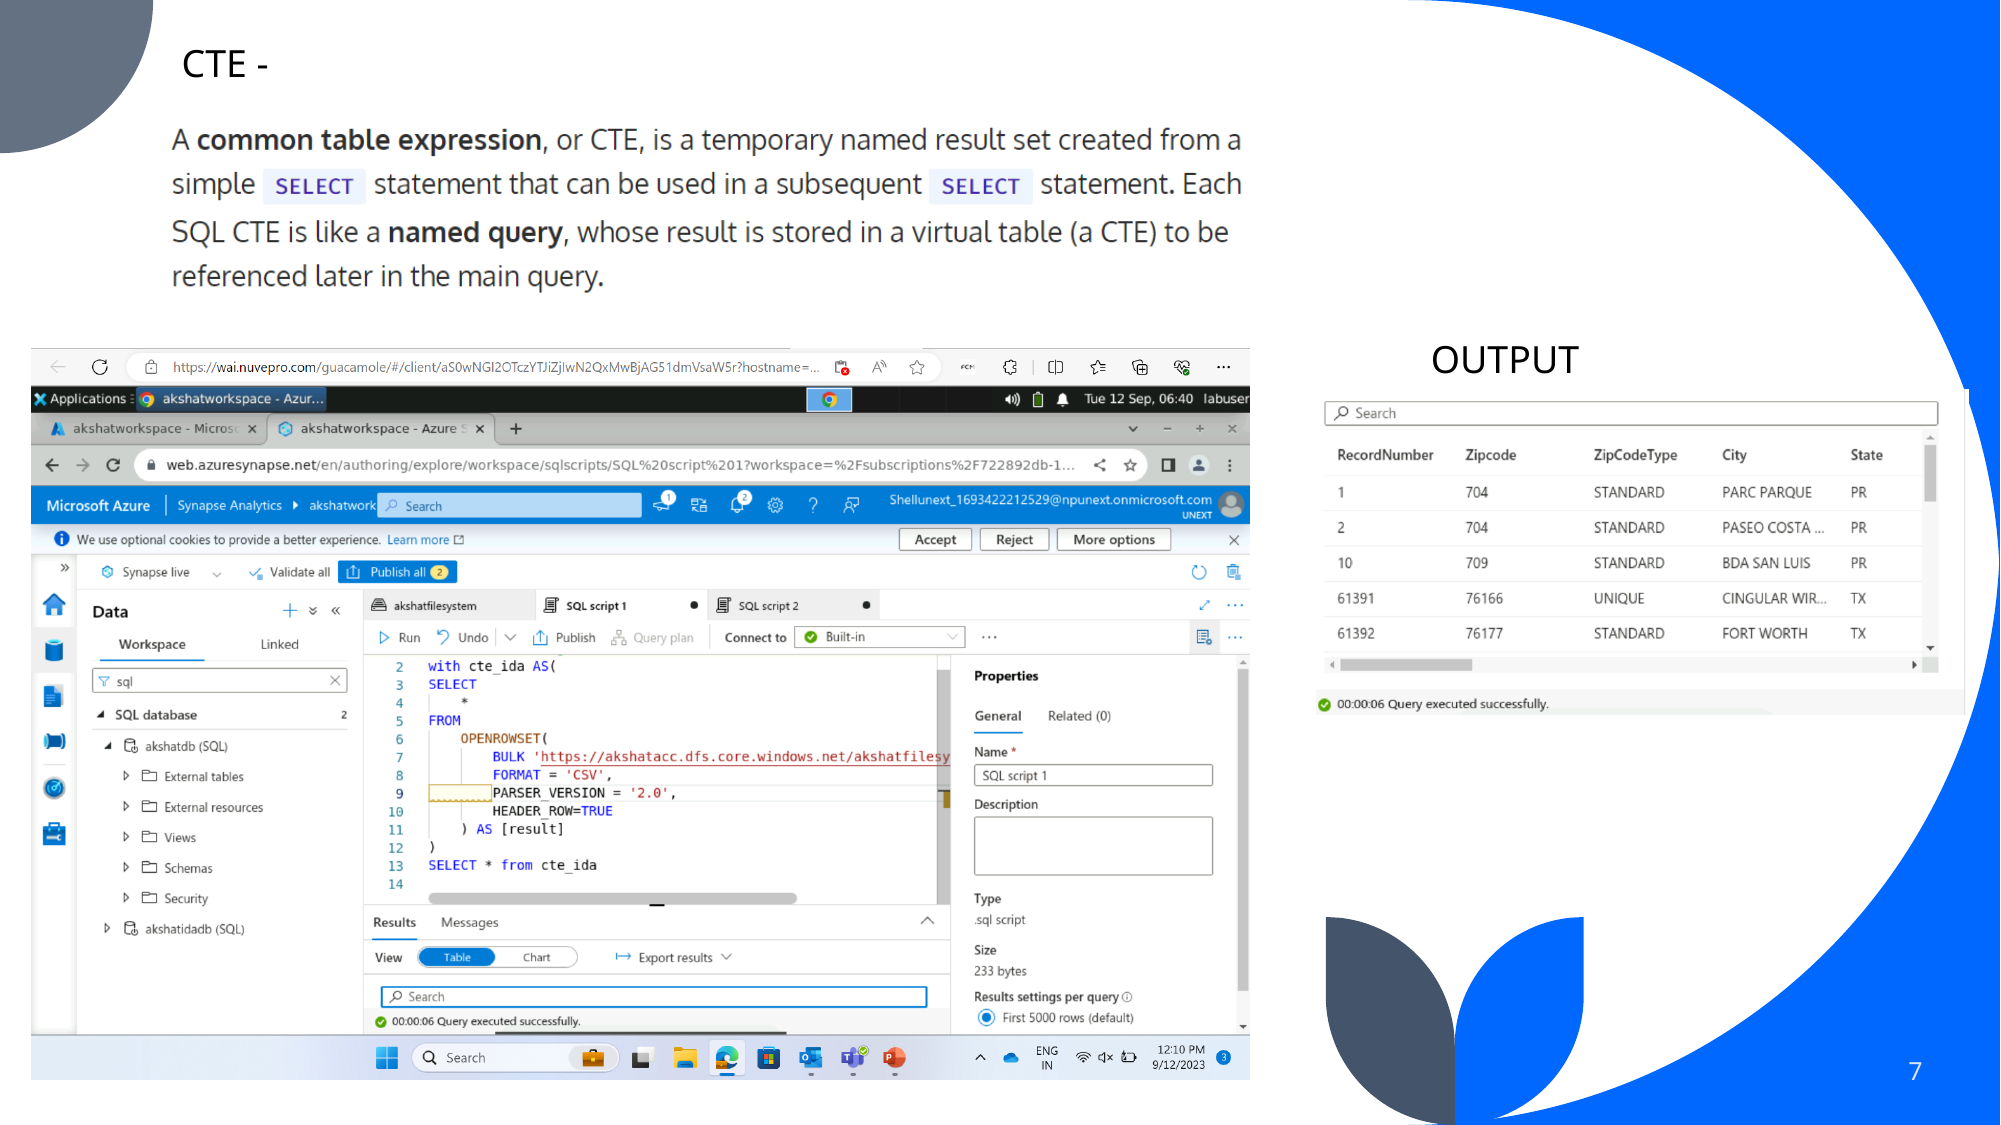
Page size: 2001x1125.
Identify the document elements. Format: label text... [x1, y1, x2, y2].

text_box OUTPUT [1416, 328, 1869, 389]
slide_number 7 [1665, 1042, 1938, 1103]
picture [166, 112, 1256, 300]
picture [31, 348, 1250, 1080]
picture [1316, 389, 1969, 715]
text_box CTE - [166, 32, 457, 93]
